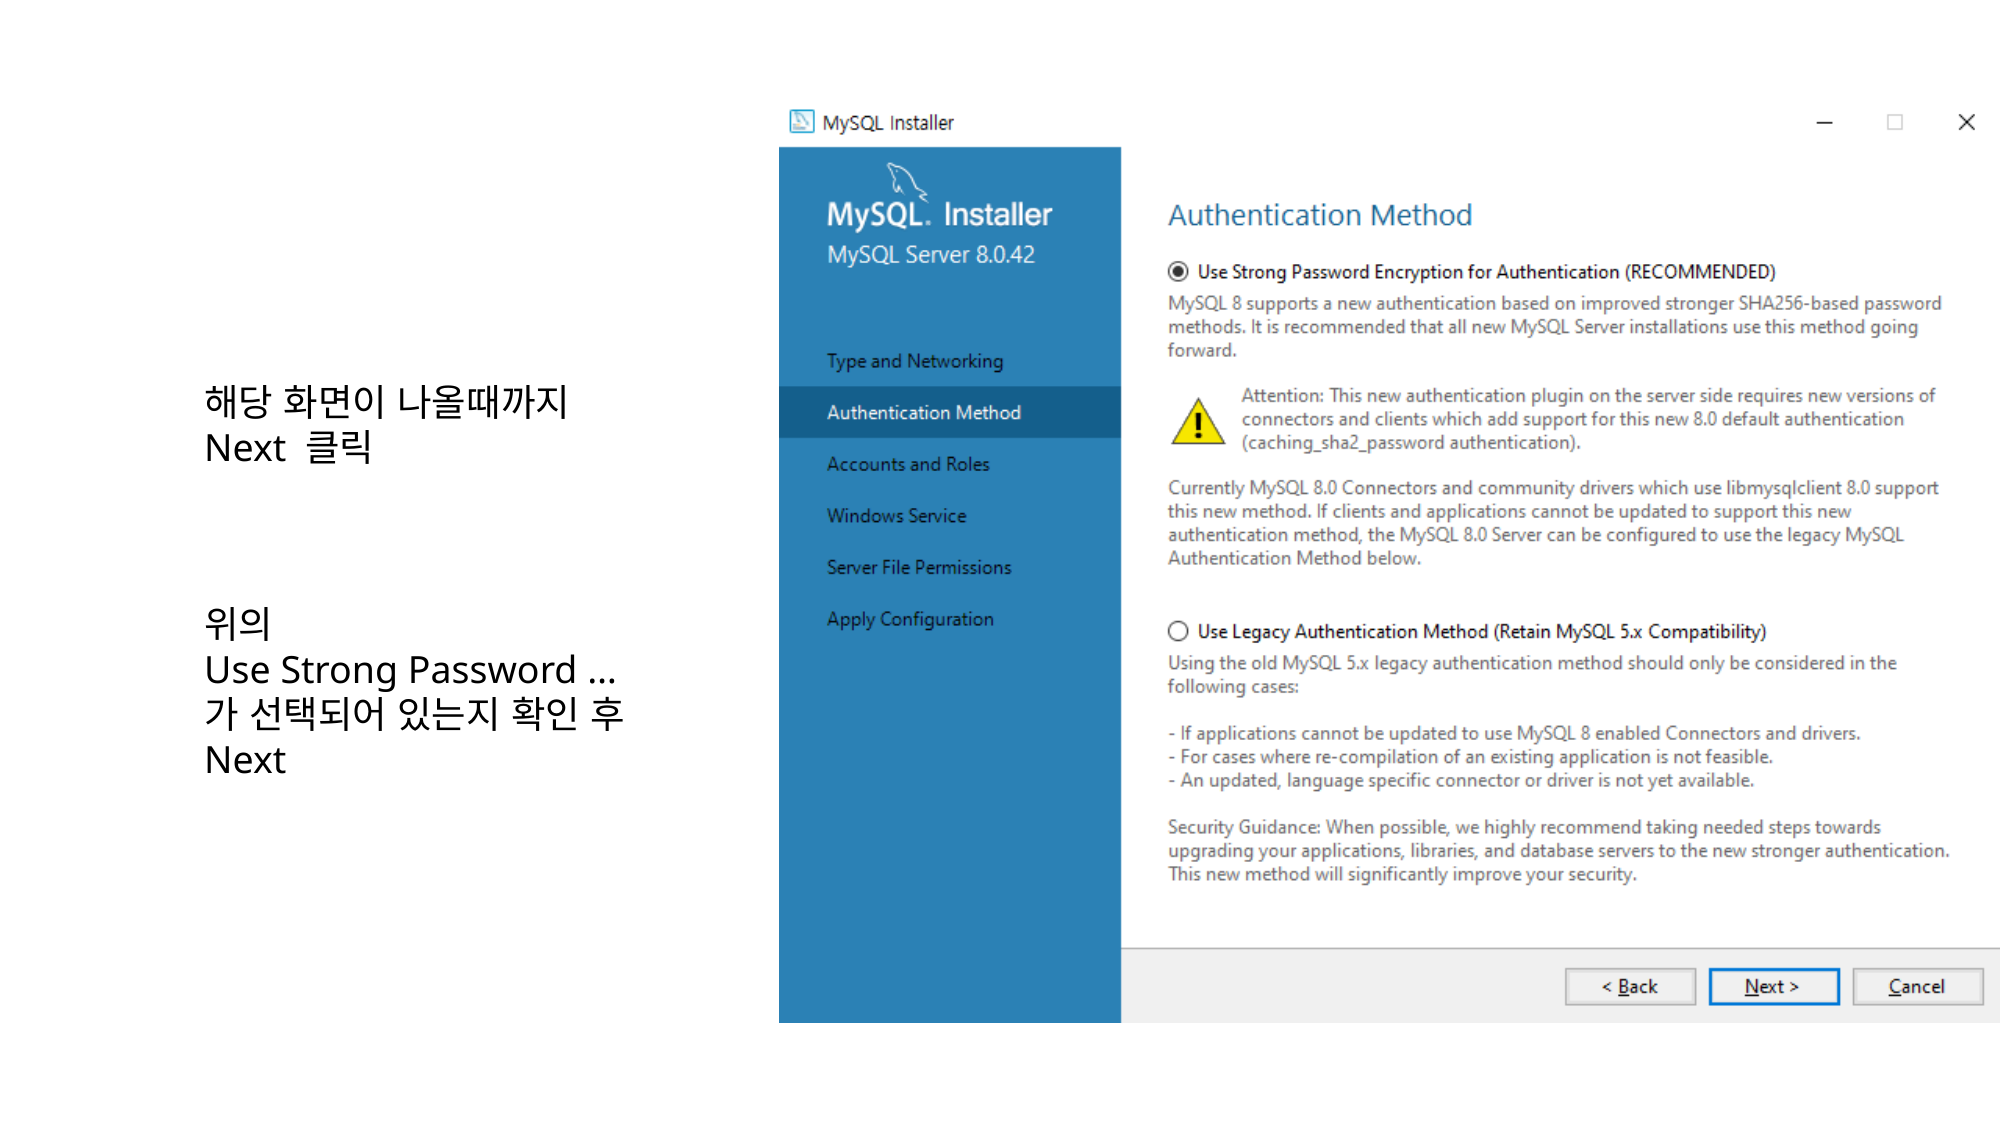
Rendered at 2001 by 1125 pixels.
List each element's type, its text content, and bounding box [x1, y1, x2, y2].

picture [778, 101, 2000, 1024]
text_box 해당 화면이 나올때까지 Next 클릭 [189, 371, 674, 477]
text_box 위의 Use Strong Password … 가 선택되어 있는지 확인 후 Next [189, 593, 674, 789]
